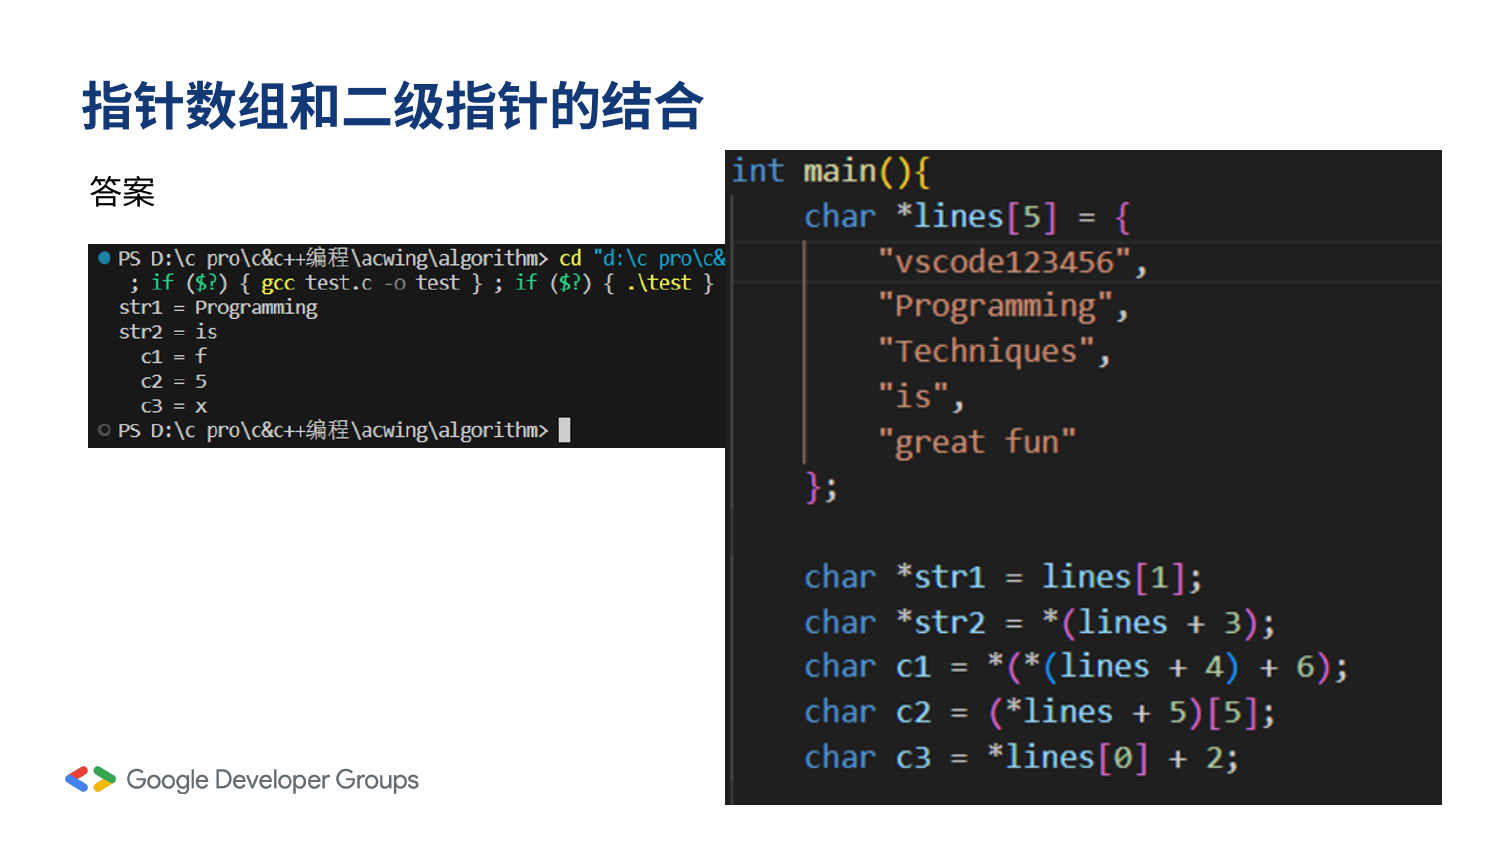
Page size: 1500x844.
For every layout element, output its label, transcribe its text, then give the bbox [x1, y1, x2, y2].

picture [88, 150, 1442, 805]
title 指针数组和二级指针的结合 [66, 26, 796, 151]
list 答案 [53, 150, 687, 749]
picture [64, 766, 419, 794]
